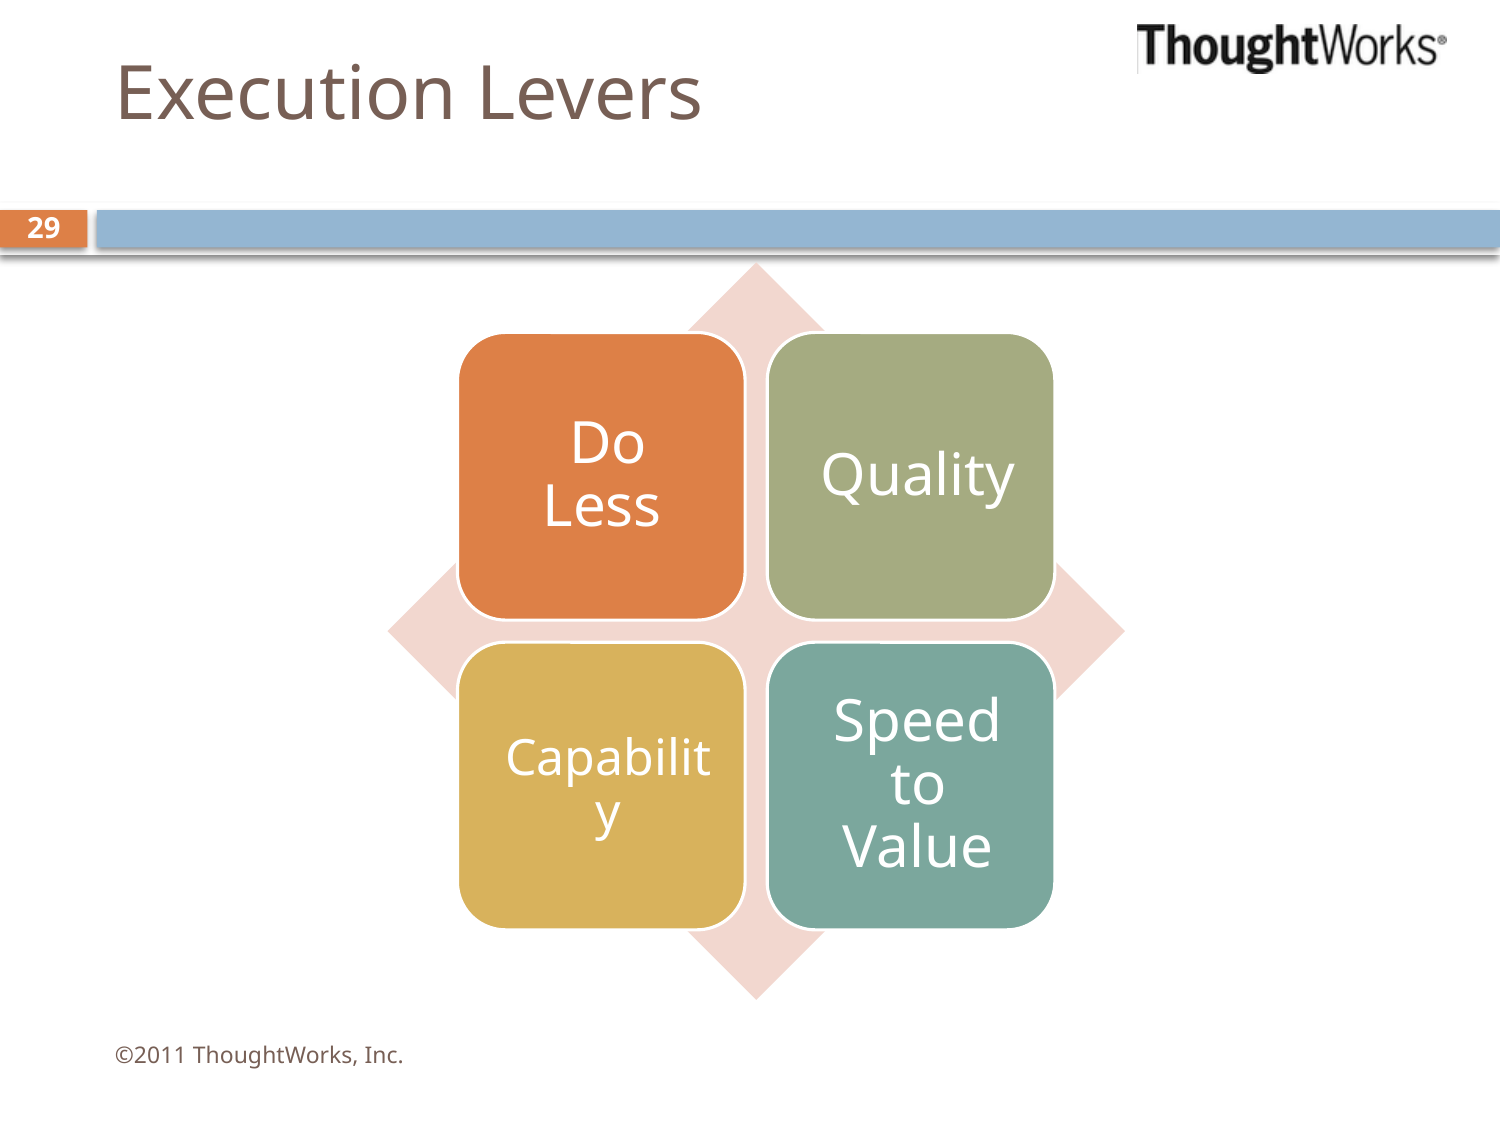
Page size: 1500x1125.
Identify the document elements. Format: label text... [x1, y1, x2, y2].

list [87, 262, 1426, 1001]
title Execution Levers [99, 37, 1438, 200]
slide_number 29 [0, 208, 88, 249]
picture [1137, 24, 1447, 74]
footer ©2011 ThoughtWorks, Inc. [99, 1024, 990, 1085]
